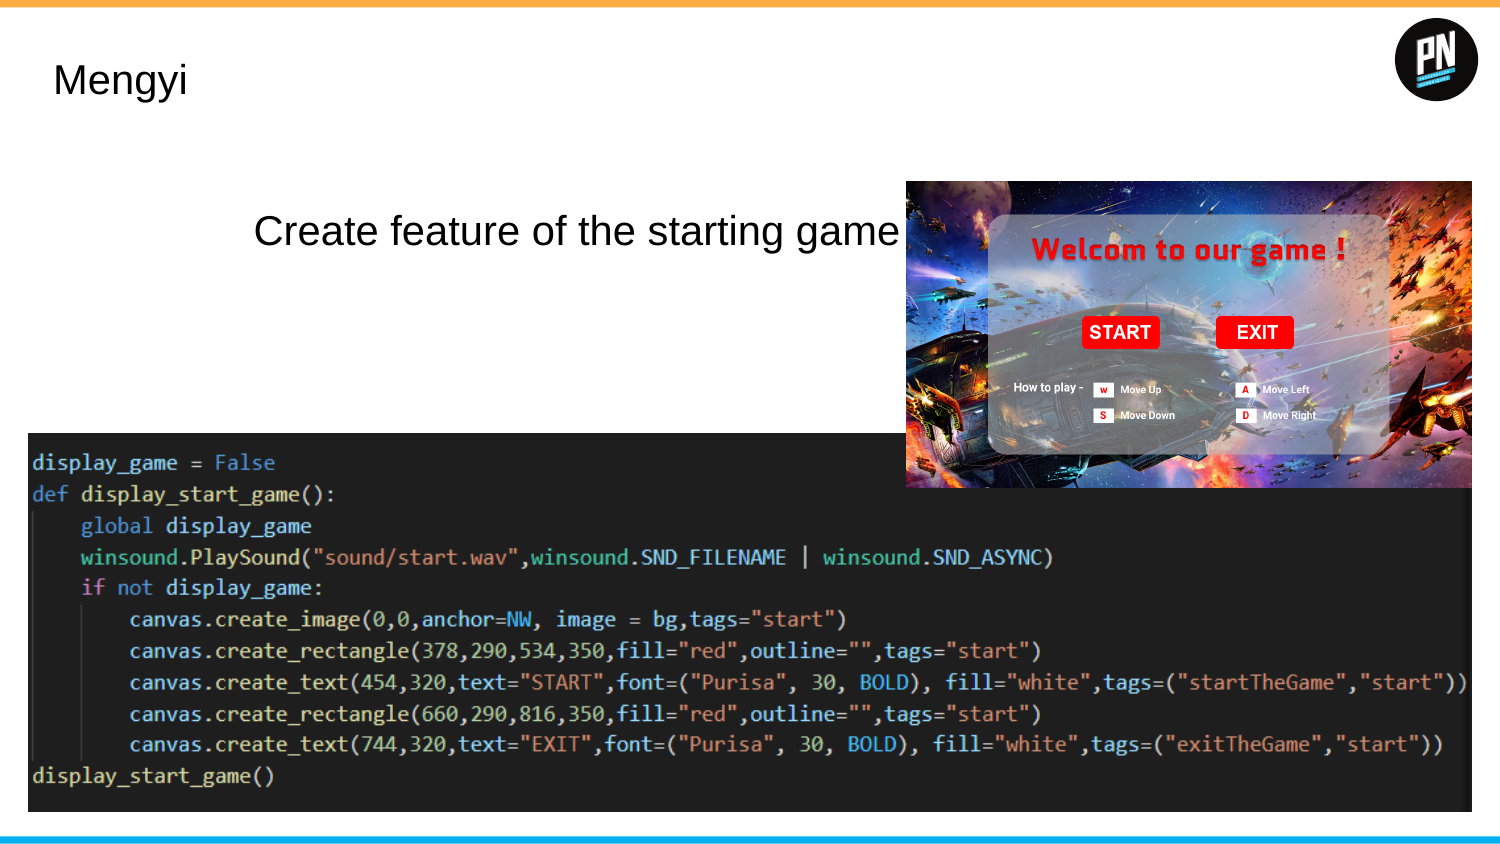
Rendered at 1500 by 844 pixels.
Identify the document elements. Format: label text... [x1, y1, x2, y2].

text_box [0, 834, 1500, 844]
text_box Create feature of the starting game [238, 196, 900, 262]
picture [1394, 17, 1479, 102]
picture [28, 181, 1472, 812]
text_box Mengyi [38, 45, 354, 111]
text_box [0, 0, 1500, 10]
